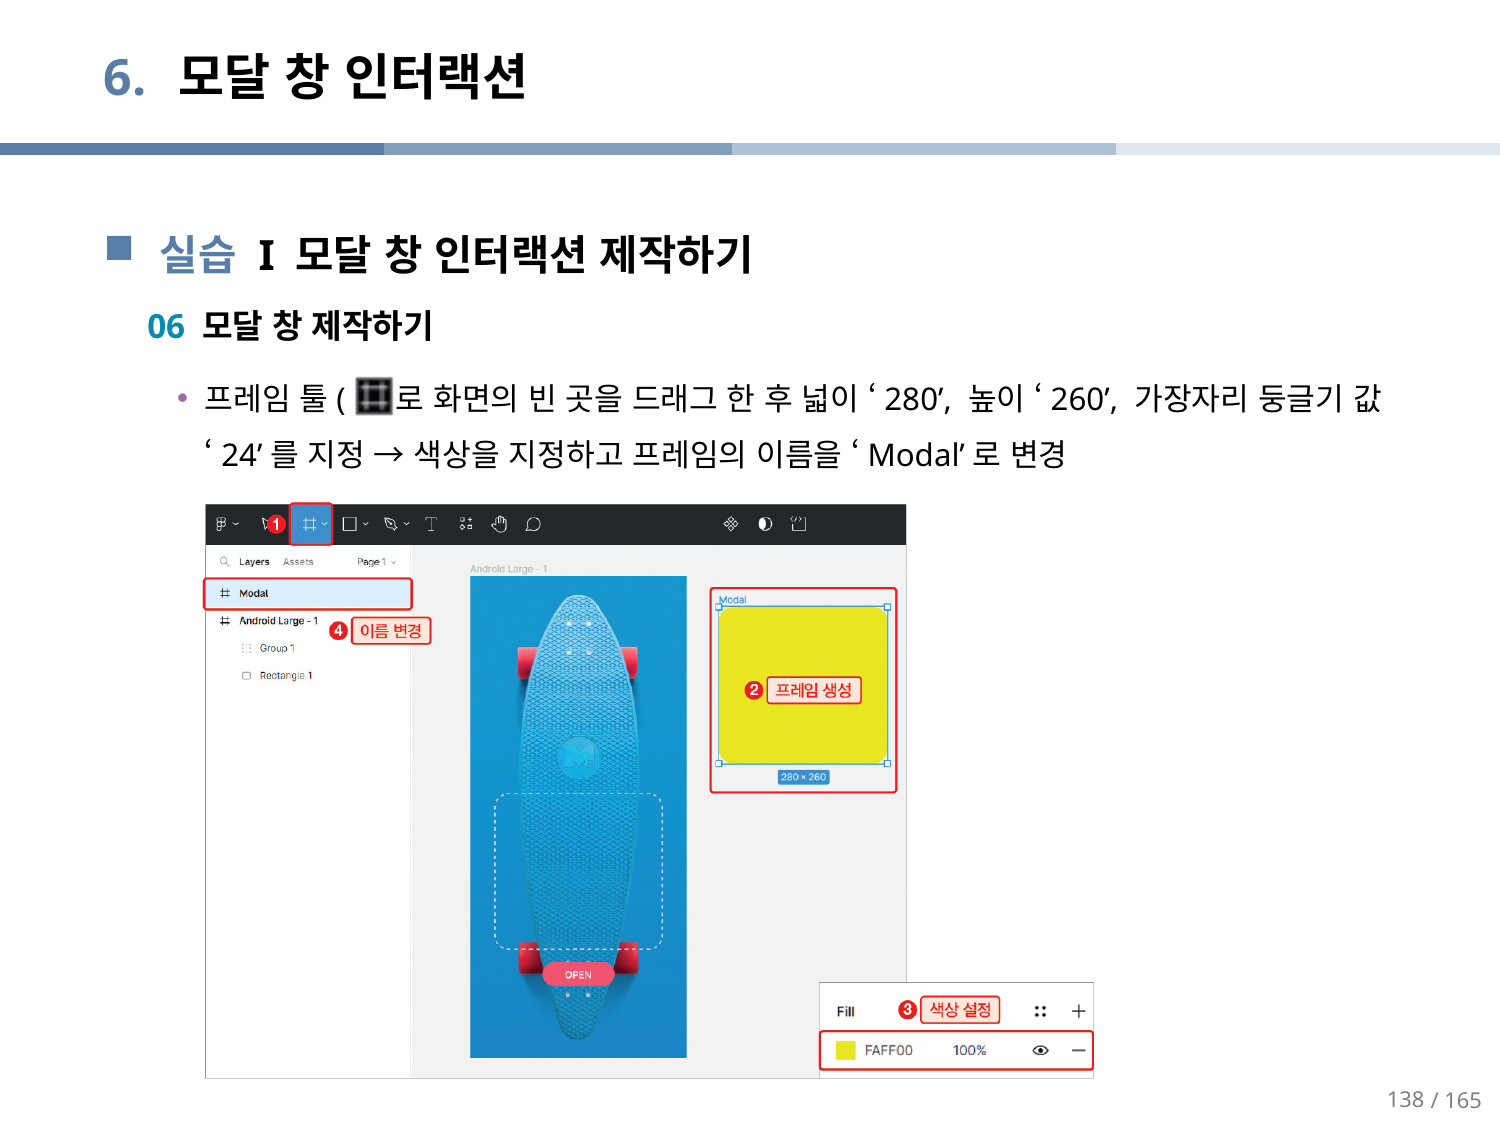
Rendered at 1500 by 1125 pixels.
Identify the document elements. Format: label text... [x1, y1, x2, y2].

list 실습 I 모달 창 인터랙션 제작하기 06 모달 창 제작하기 프레임 툴( )로 화면의 빈 곳을 드래그 한 후 넓이 ‘280’, 높이 ‘260’, 가장자리 둥글기 값 ‘24’를 지정 → 색상을 지정하고 프레임의 이름을 ‘Modal’로 변경 [88, 196, 1436, 1083]
picture [194, 491, 1099, 1086]
title 모달 창 인터랙션 [88, 29, 1211, 121]
picture [353, 373, 396, 421]
